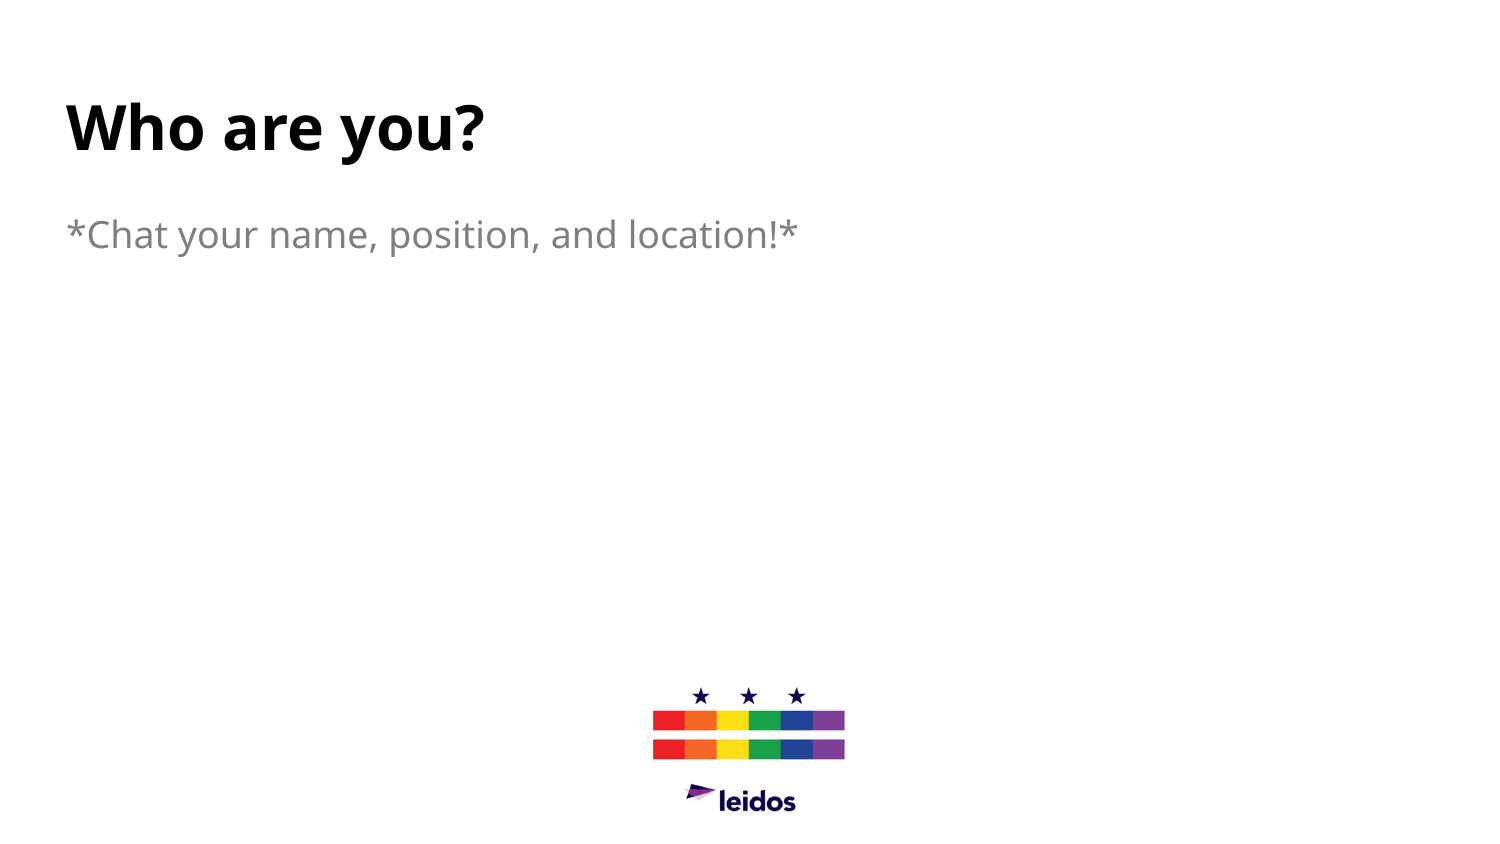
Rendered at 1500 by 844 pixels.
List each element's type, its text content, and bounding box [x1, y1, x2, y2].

picture [632, 750, 868, 833]
list *Chat your name, position, and location!* [51, 189, 1449, 750]
title Who are you? [51, 72, 1449, 176]
